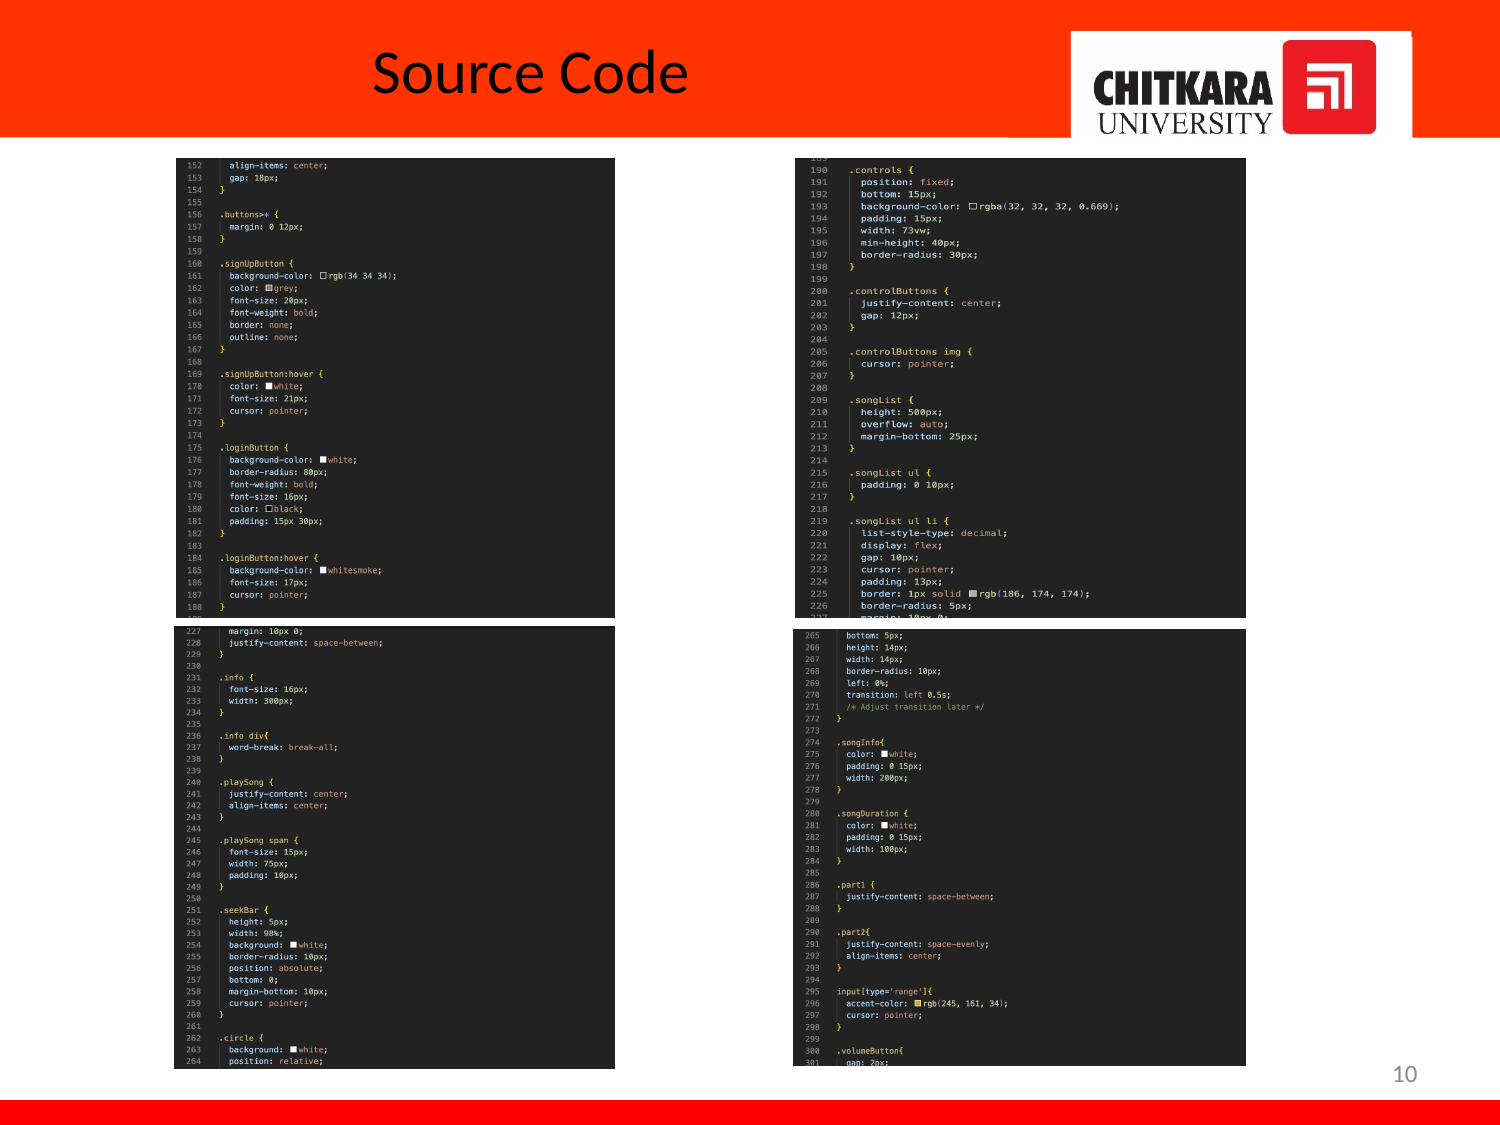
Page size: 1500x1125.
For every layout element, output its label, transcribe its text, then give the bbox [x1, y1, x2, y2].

picture [1074, 37, 1391, 138]
title Source Code [0, 0, 1063, 138]
slide_number 10 [1382, 1051, 1426, 1094]
picture [176, 158, 616, 618]
picture [795, 158, 1246, 618]
picture [173, 626, 616, 1069]
picture [793, 629, 1246, 1067]
